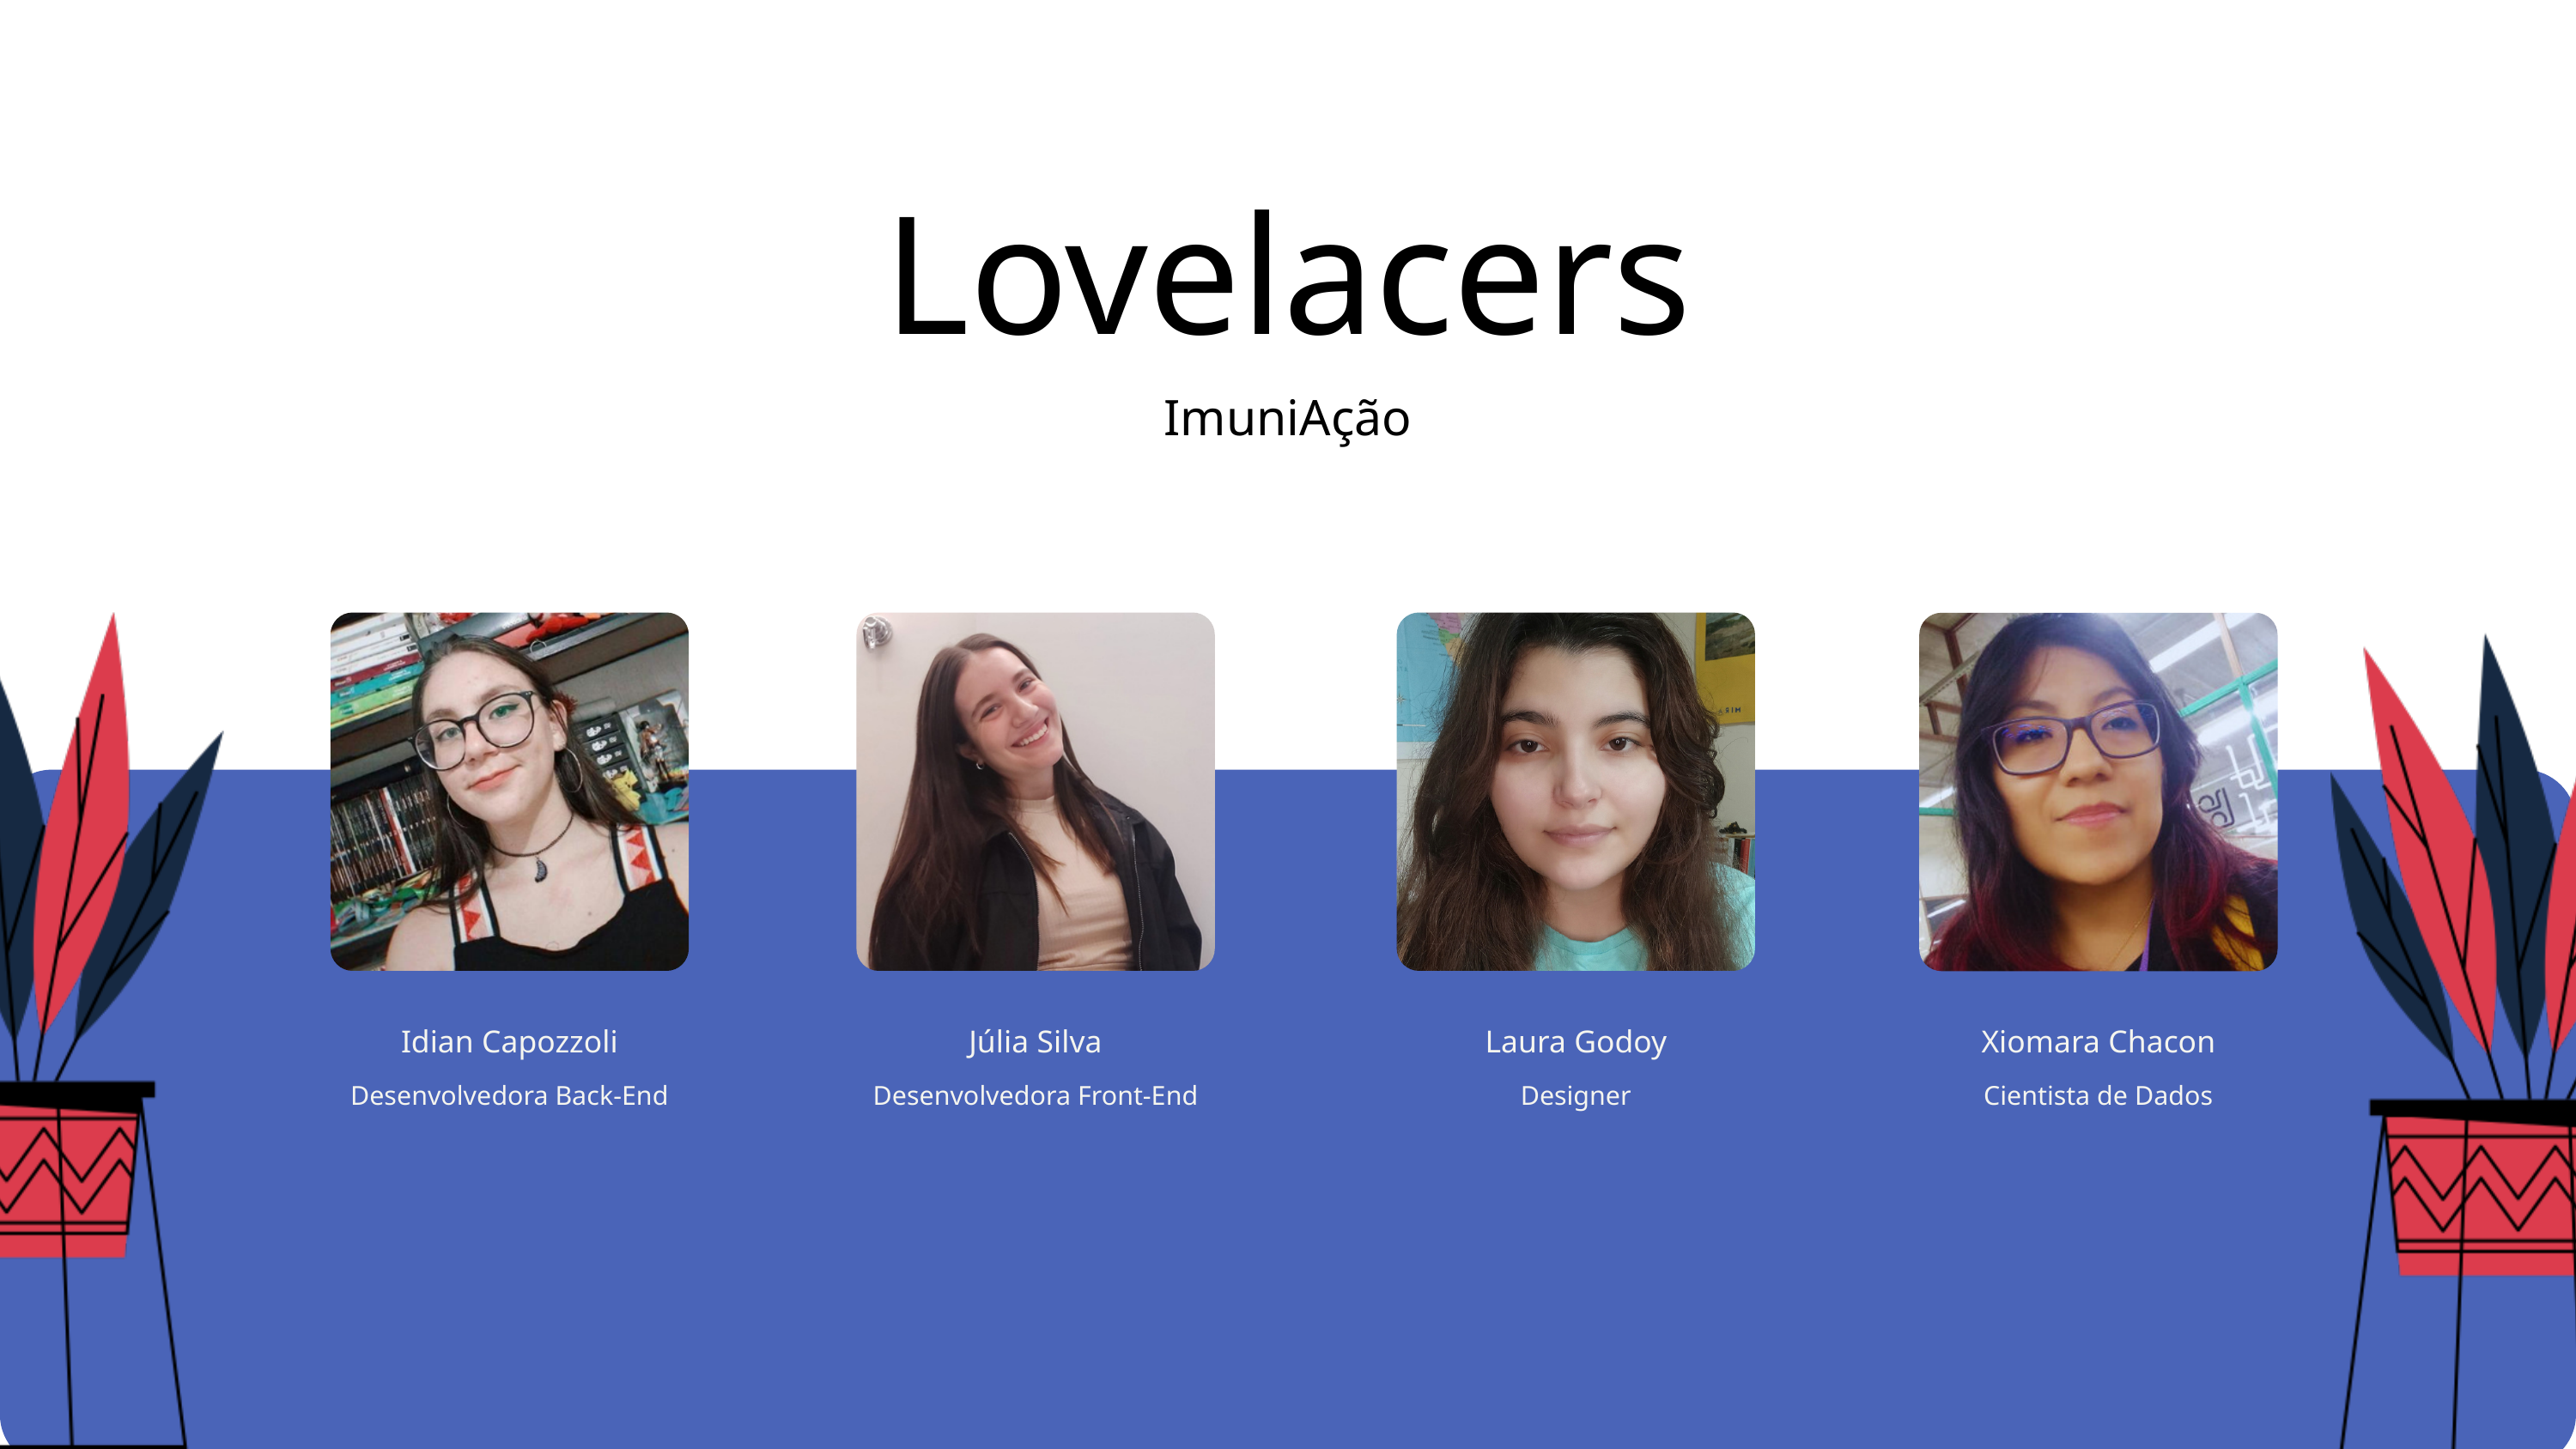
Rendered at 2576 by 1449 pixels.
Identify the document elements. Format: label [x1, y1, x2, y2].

text_box [330, 612, 690, 972]
text_box [1352, 1018, 1800, 1108]
text_box [2330, 630, 2576, 767]
text_box [856, 612, 1216, 972]
text_box [1396, 612, 1756, 972]
text_box [811, 1018, 1260, 1108]
text_box [0, 612, 224, 768]
text_box [1874, 1018, 2323, 1108]
text_box [0, 769, 2576, 1449]
text_box [509, 170, 2067, 442]
text_box [1918, 612, 2278, 972]
text_box [253, 1018, 766, 1108]
